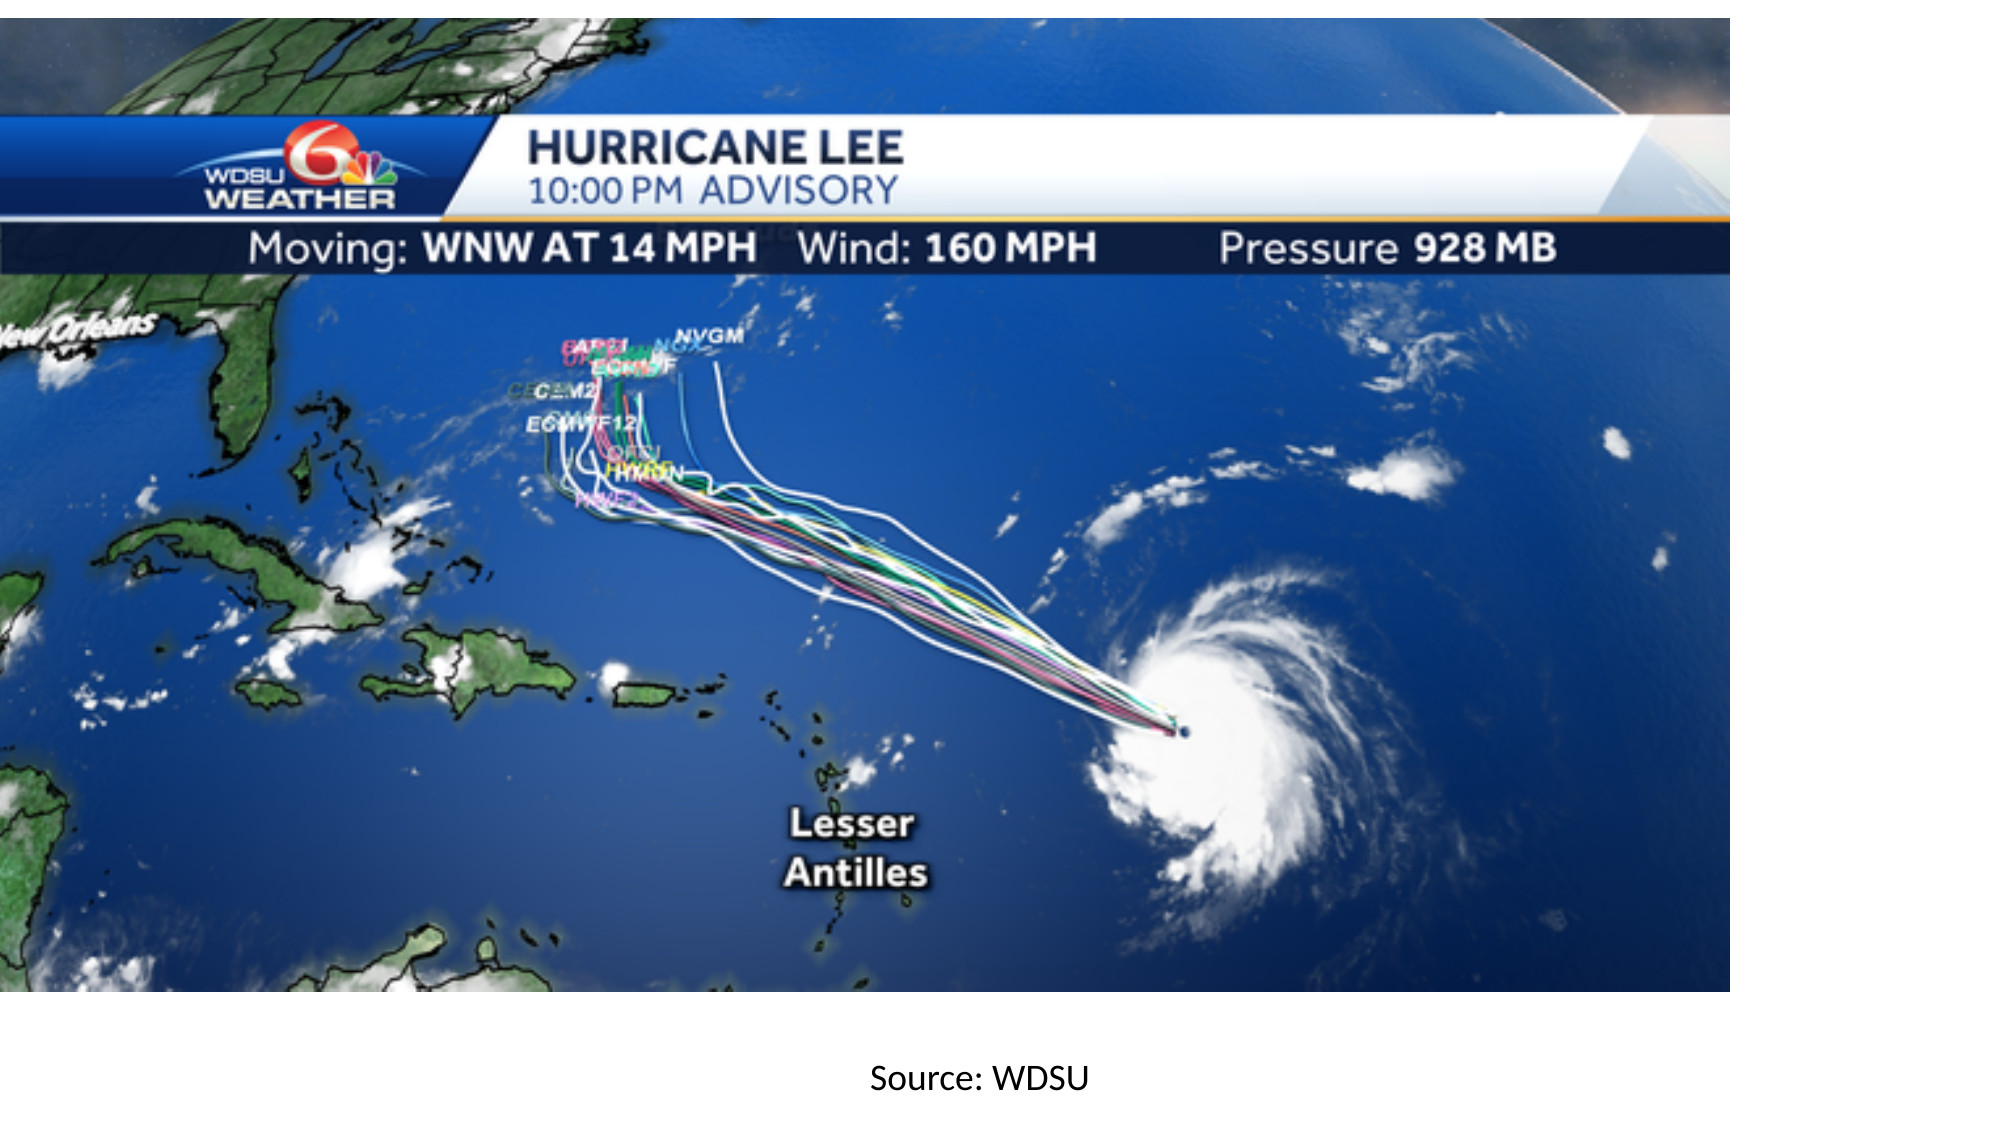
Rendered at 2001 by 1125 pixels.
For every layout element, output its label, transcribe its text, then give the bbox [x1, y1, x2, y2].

text_box Source: WDSU [855, 1045, 1275, 1105]
picture [0, 18, 1730, 992]
